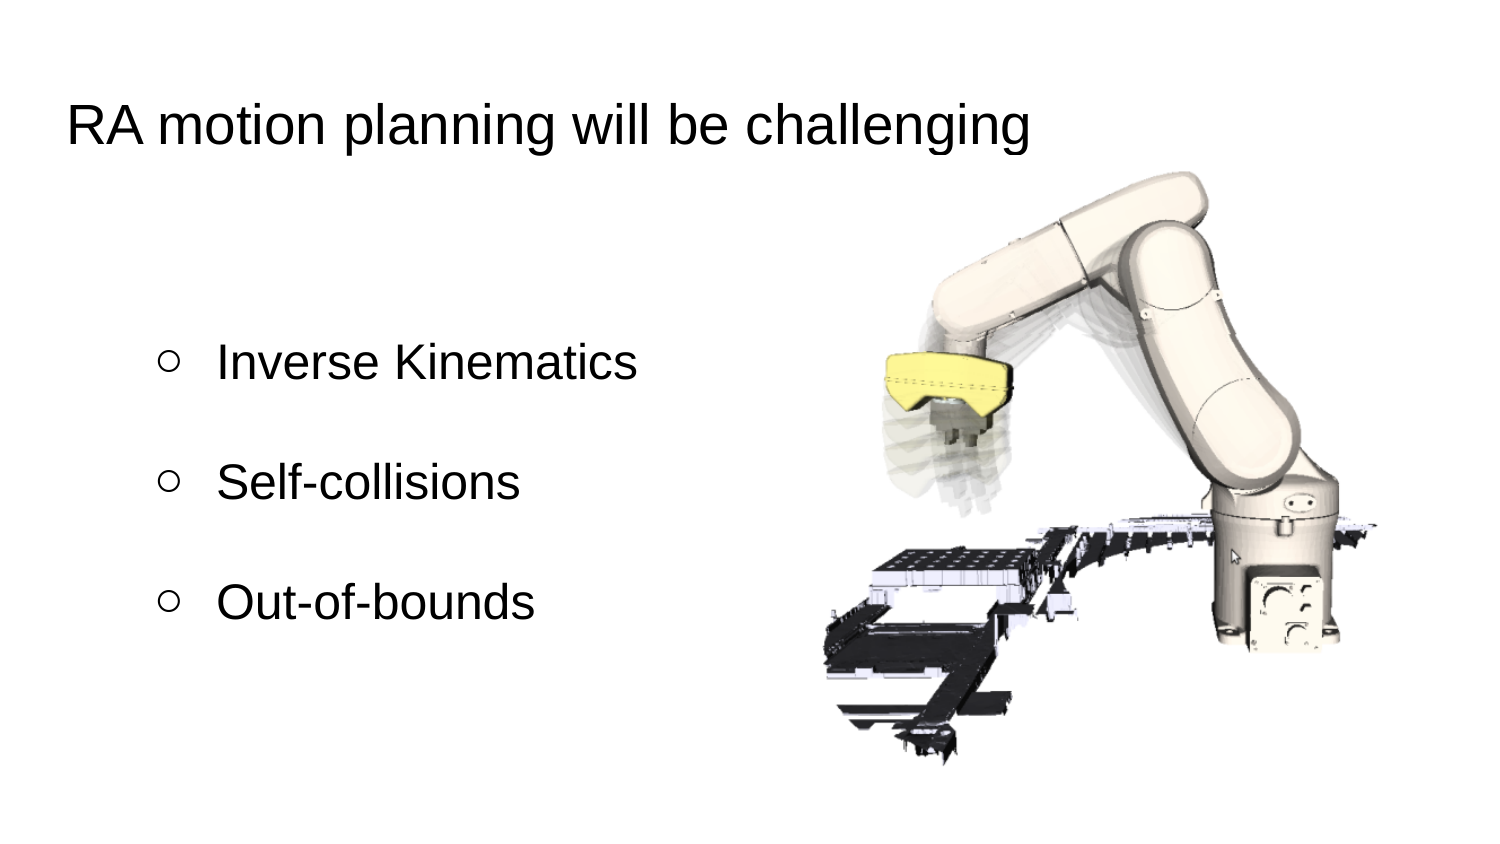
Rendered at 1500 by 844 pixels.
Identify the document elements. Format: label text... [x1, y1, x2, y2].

title RA motion planning will be challenging [51, 72, 1449, 167]
picture [767, 155, 1461, 795]
list Inverse Kinematics Self-collisions Out-of-bounds [51, 254, 762, 750]
